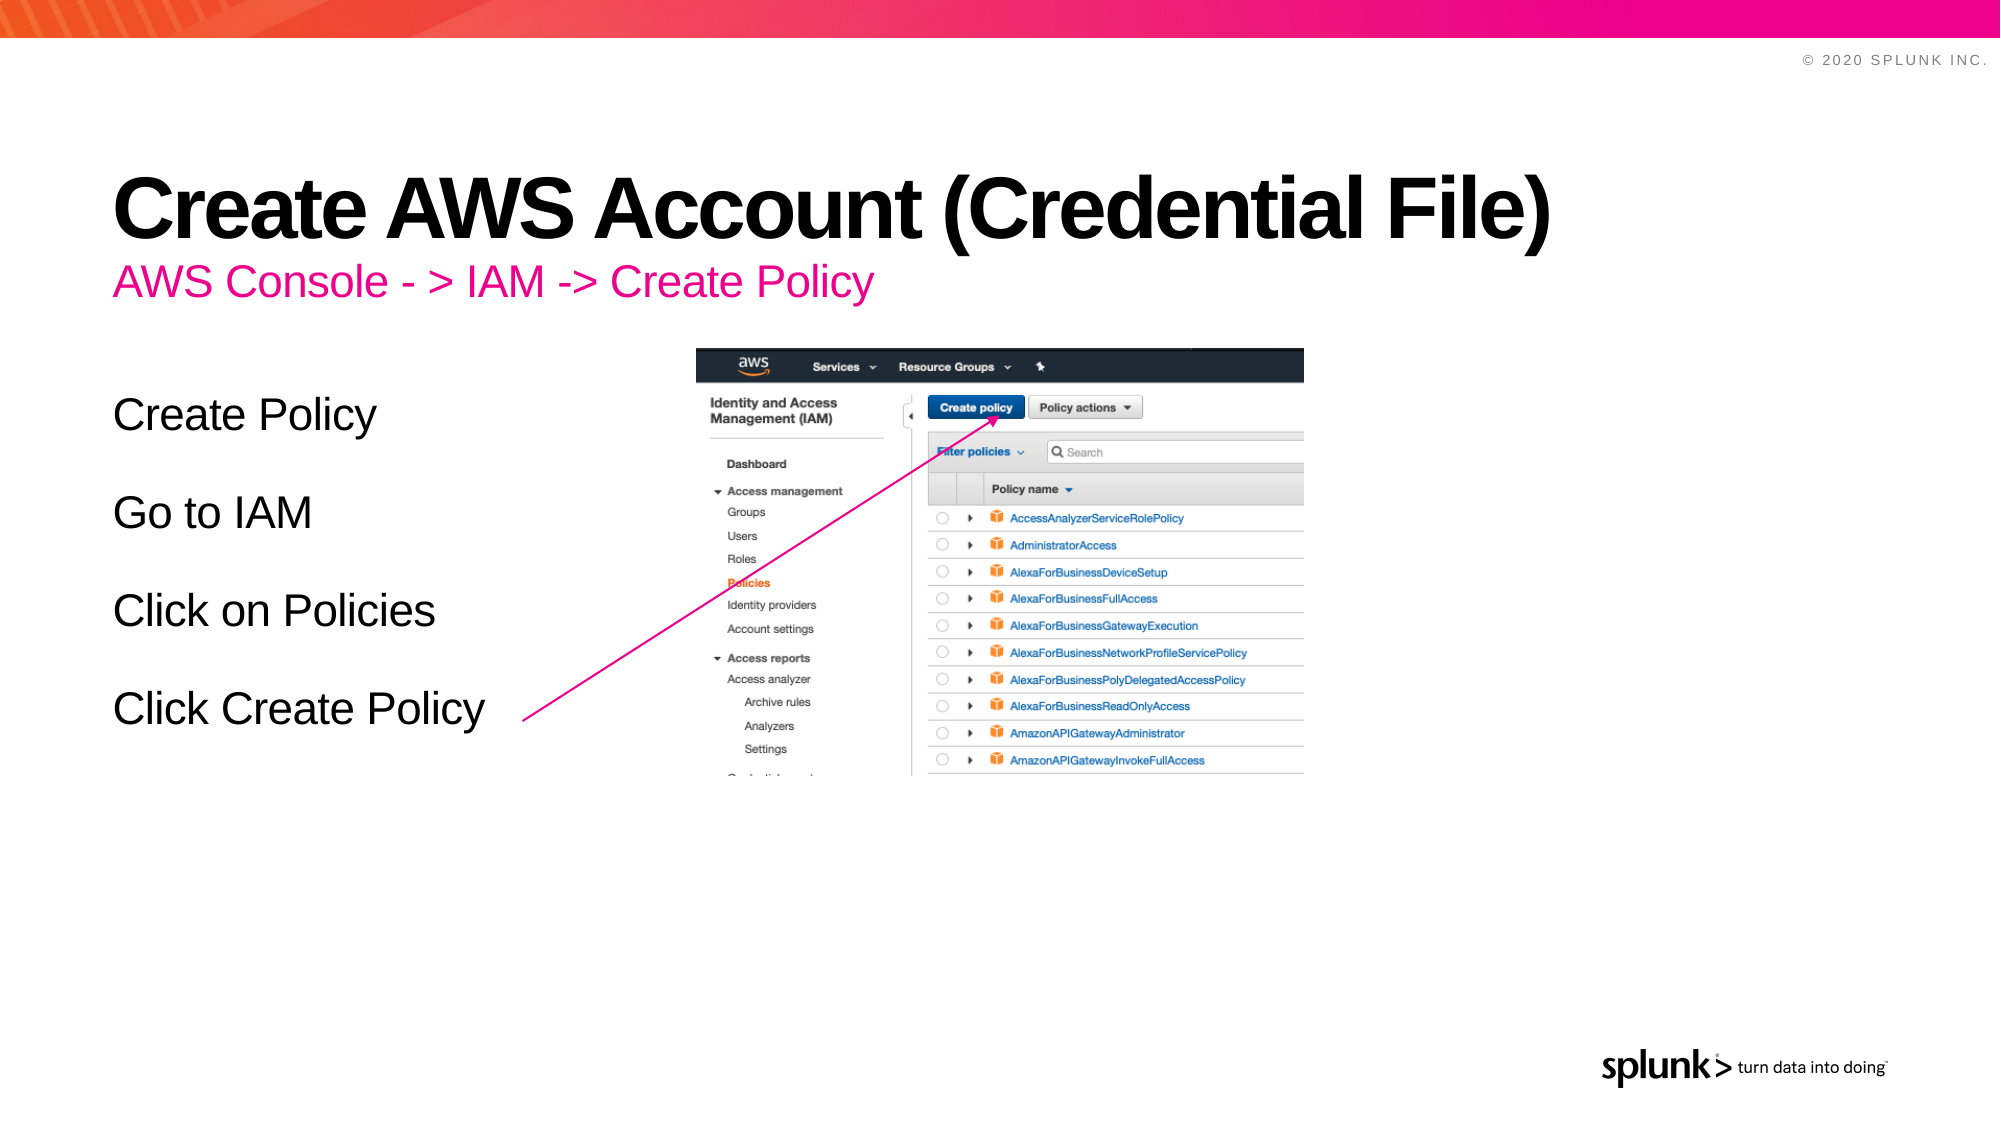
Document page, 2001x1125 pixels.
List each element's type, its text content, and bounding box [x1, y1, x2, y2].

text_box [522, 415, 1000, 721]
picture [696, 348, 1304, 776]
list AWS Console - > IAM -> Create Policy [112, 261, 1888, 308]
picture [1602, 1049, 1888, 1088]
list Create Policy Go to IAM Click on Policies Click Create Policy [112, 388, 630, 1013]
picture [0, 0, 2000, 38]
title Create AWS Account (Credential File) [112, 85, 1887, 255]
